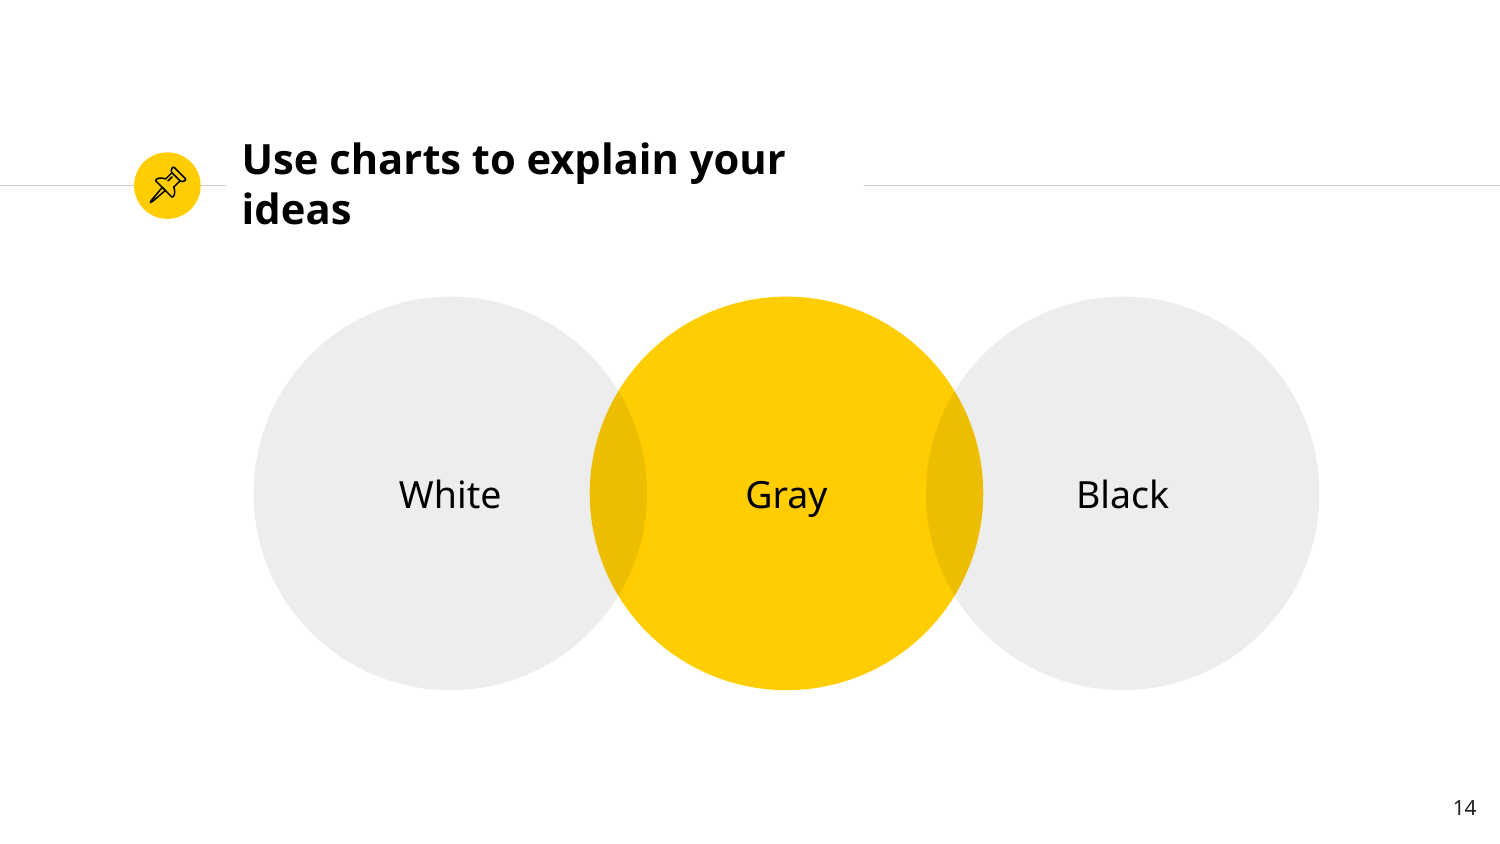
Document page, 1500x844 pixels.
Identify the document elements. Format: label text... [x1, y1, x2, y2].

text_box Gray [619, 296, 954, 691]
text_box Black [925, 296, 1320, 691]
title Use charts to explain your ideas [226, 146, 863, 219]
slide_number 14 [1401, 779, 1492, 844]
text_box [150, 166, 186, 203]
text_box White [253, 296, 648, 691]
